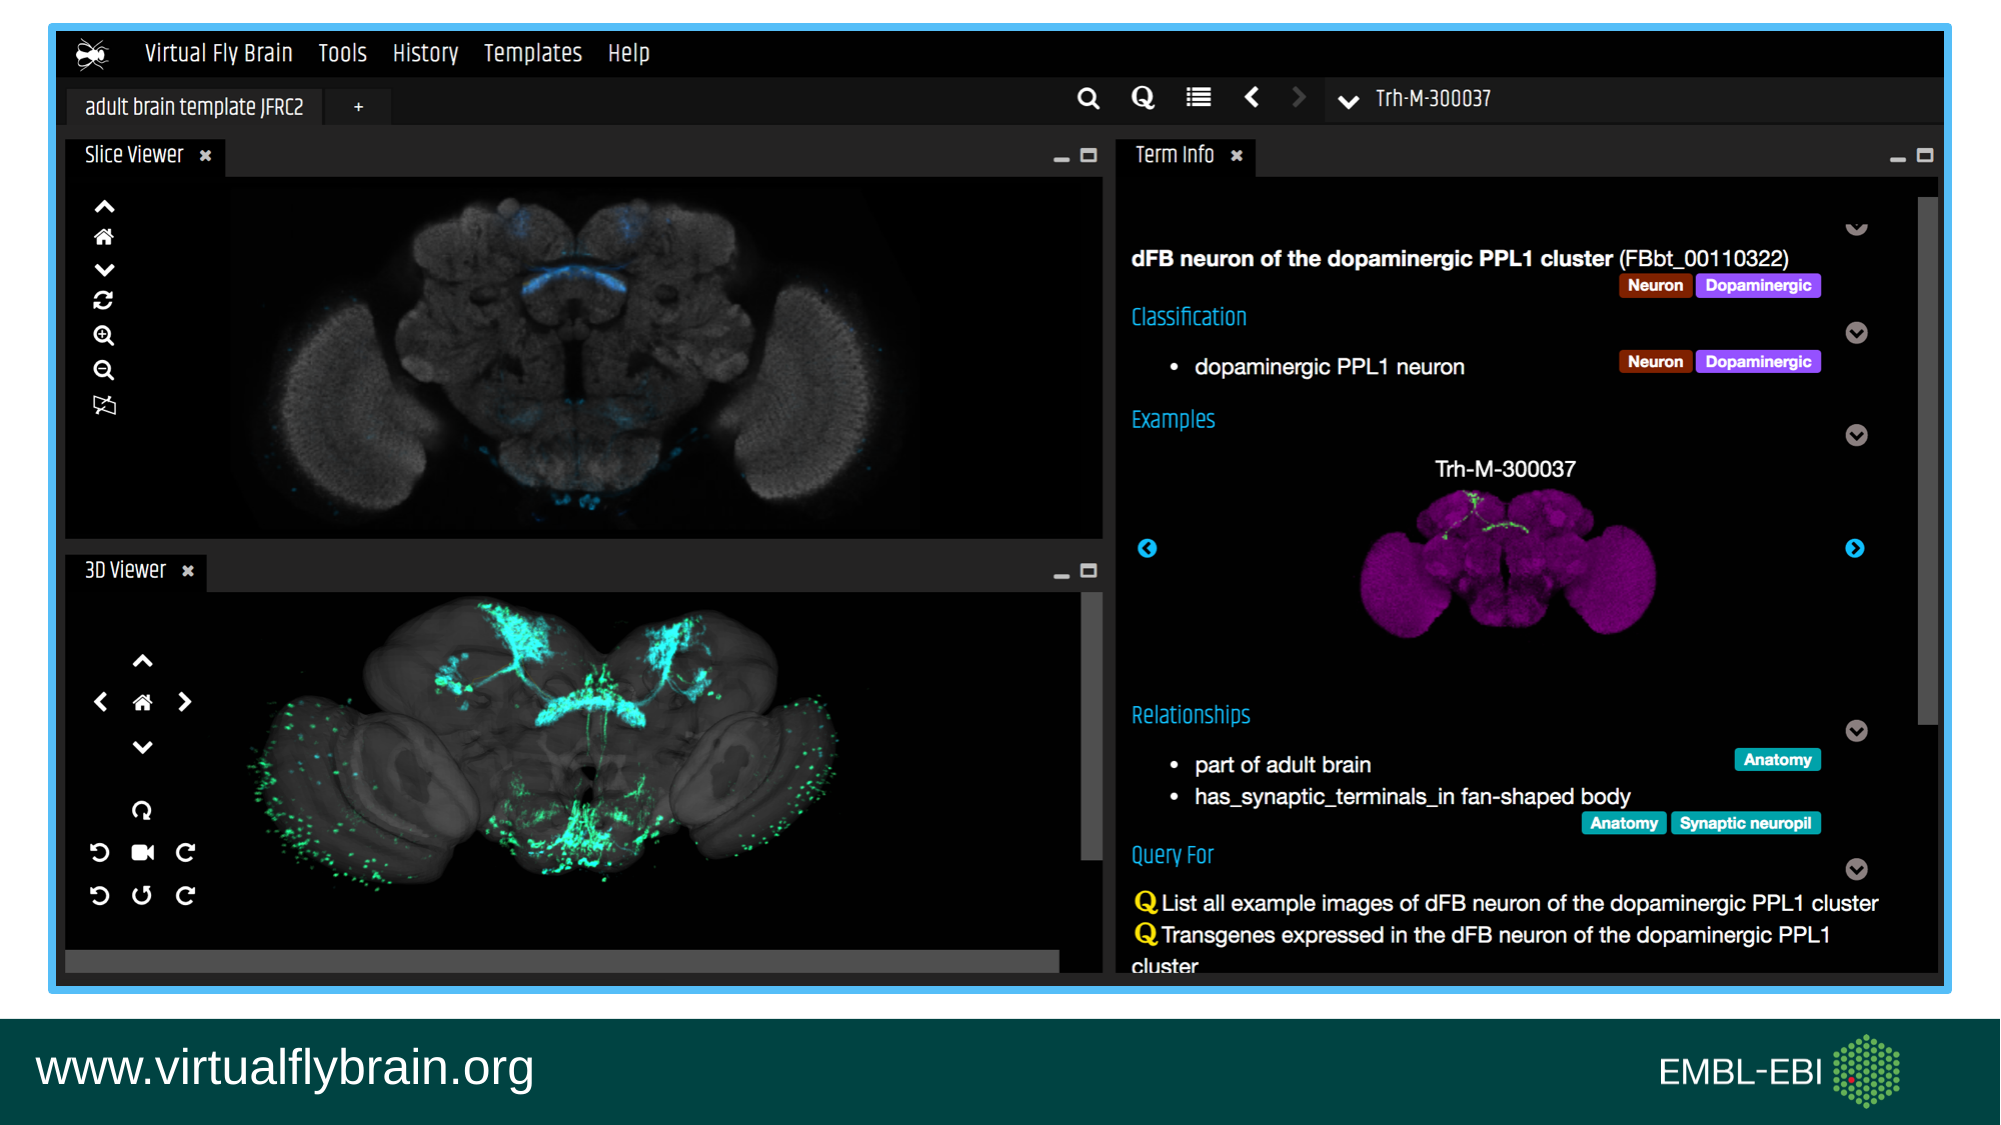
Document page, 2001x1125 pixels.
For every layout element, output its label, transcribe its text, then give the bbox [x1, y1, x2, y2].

picture [1661, 1034, 1900, 1109]
text_box www.virtualflybrain.org [20, 1026, 551, 1102]
picture [55, 30, 1945, 987]
